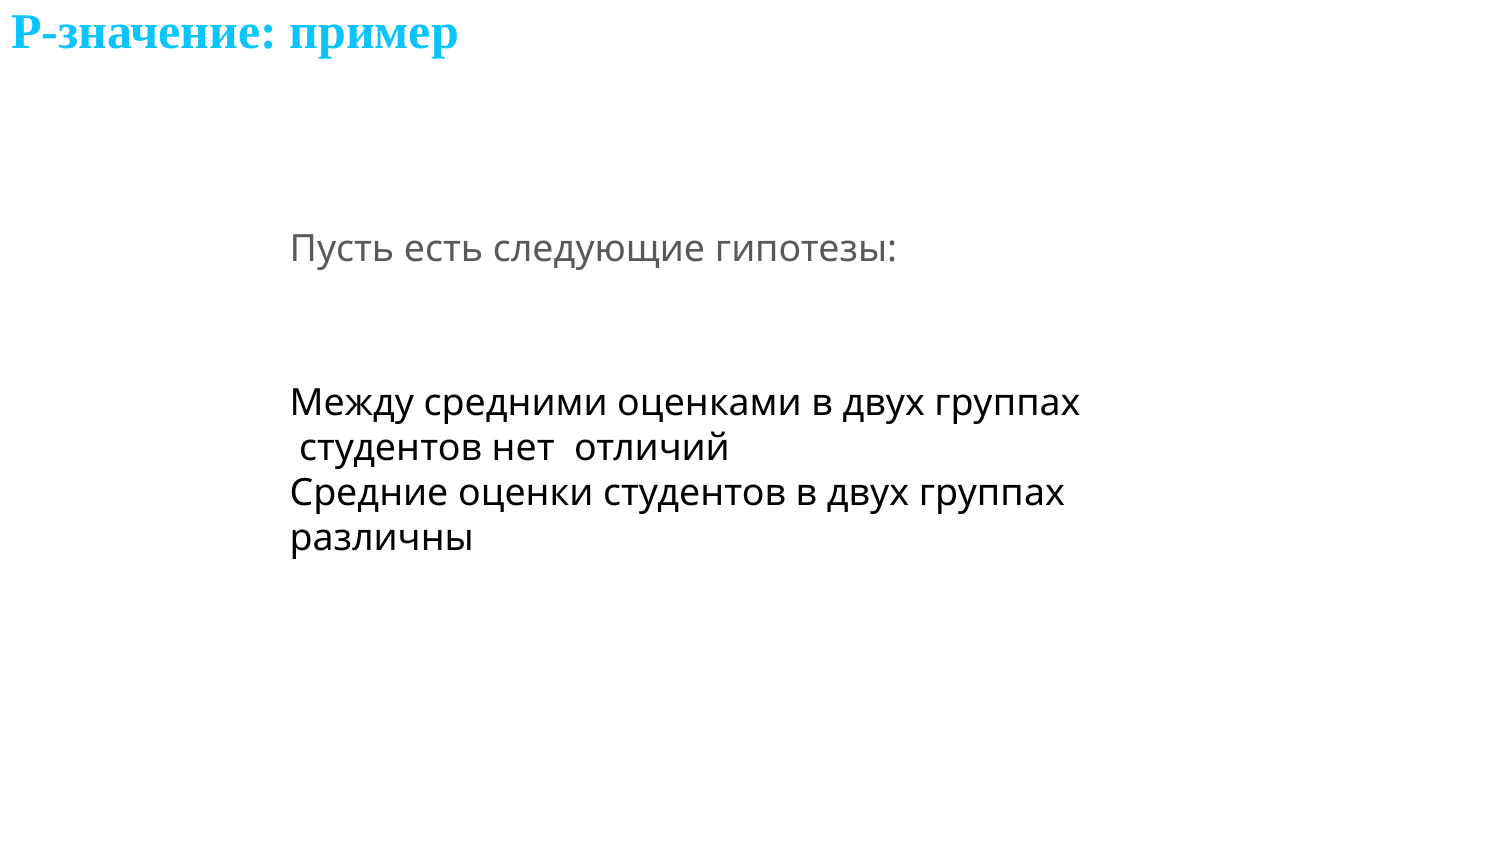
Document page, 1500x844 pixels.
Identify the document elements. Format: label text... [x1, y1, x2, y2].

title P-значение: пример [0, 0, 1125, 77]
text_box Пусть есть следующие гипотезы: [274, 171, 1226, 277]
